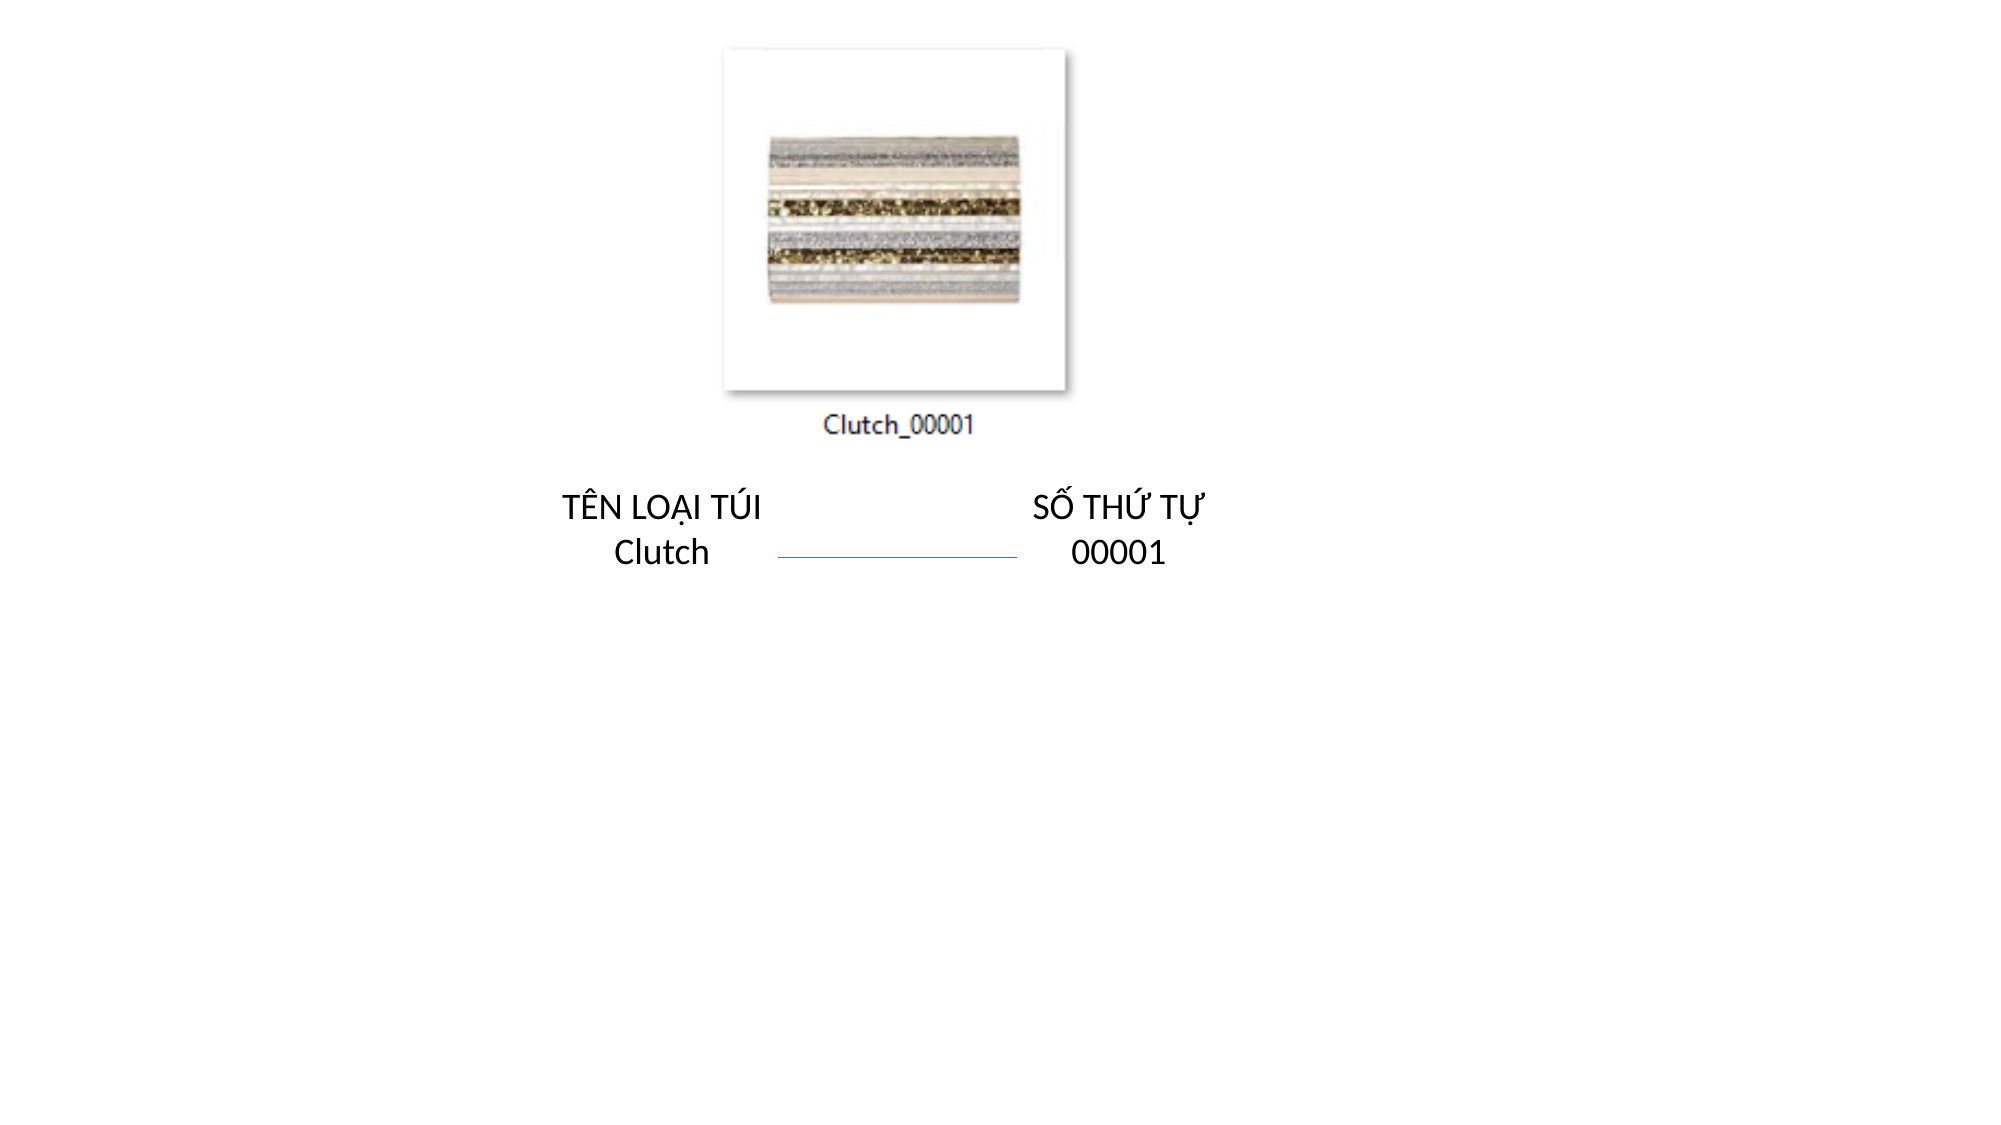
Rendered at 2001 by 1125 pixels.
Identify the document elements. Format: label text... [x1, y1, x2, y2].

picture [714, 33, 1081, 452]
text_box TÊN LOẠI TÚI Clutch [547, 474, 778, 580]
text_box SỐ THỨ TỰ 00001 [1017, 474, 1221, 580]
